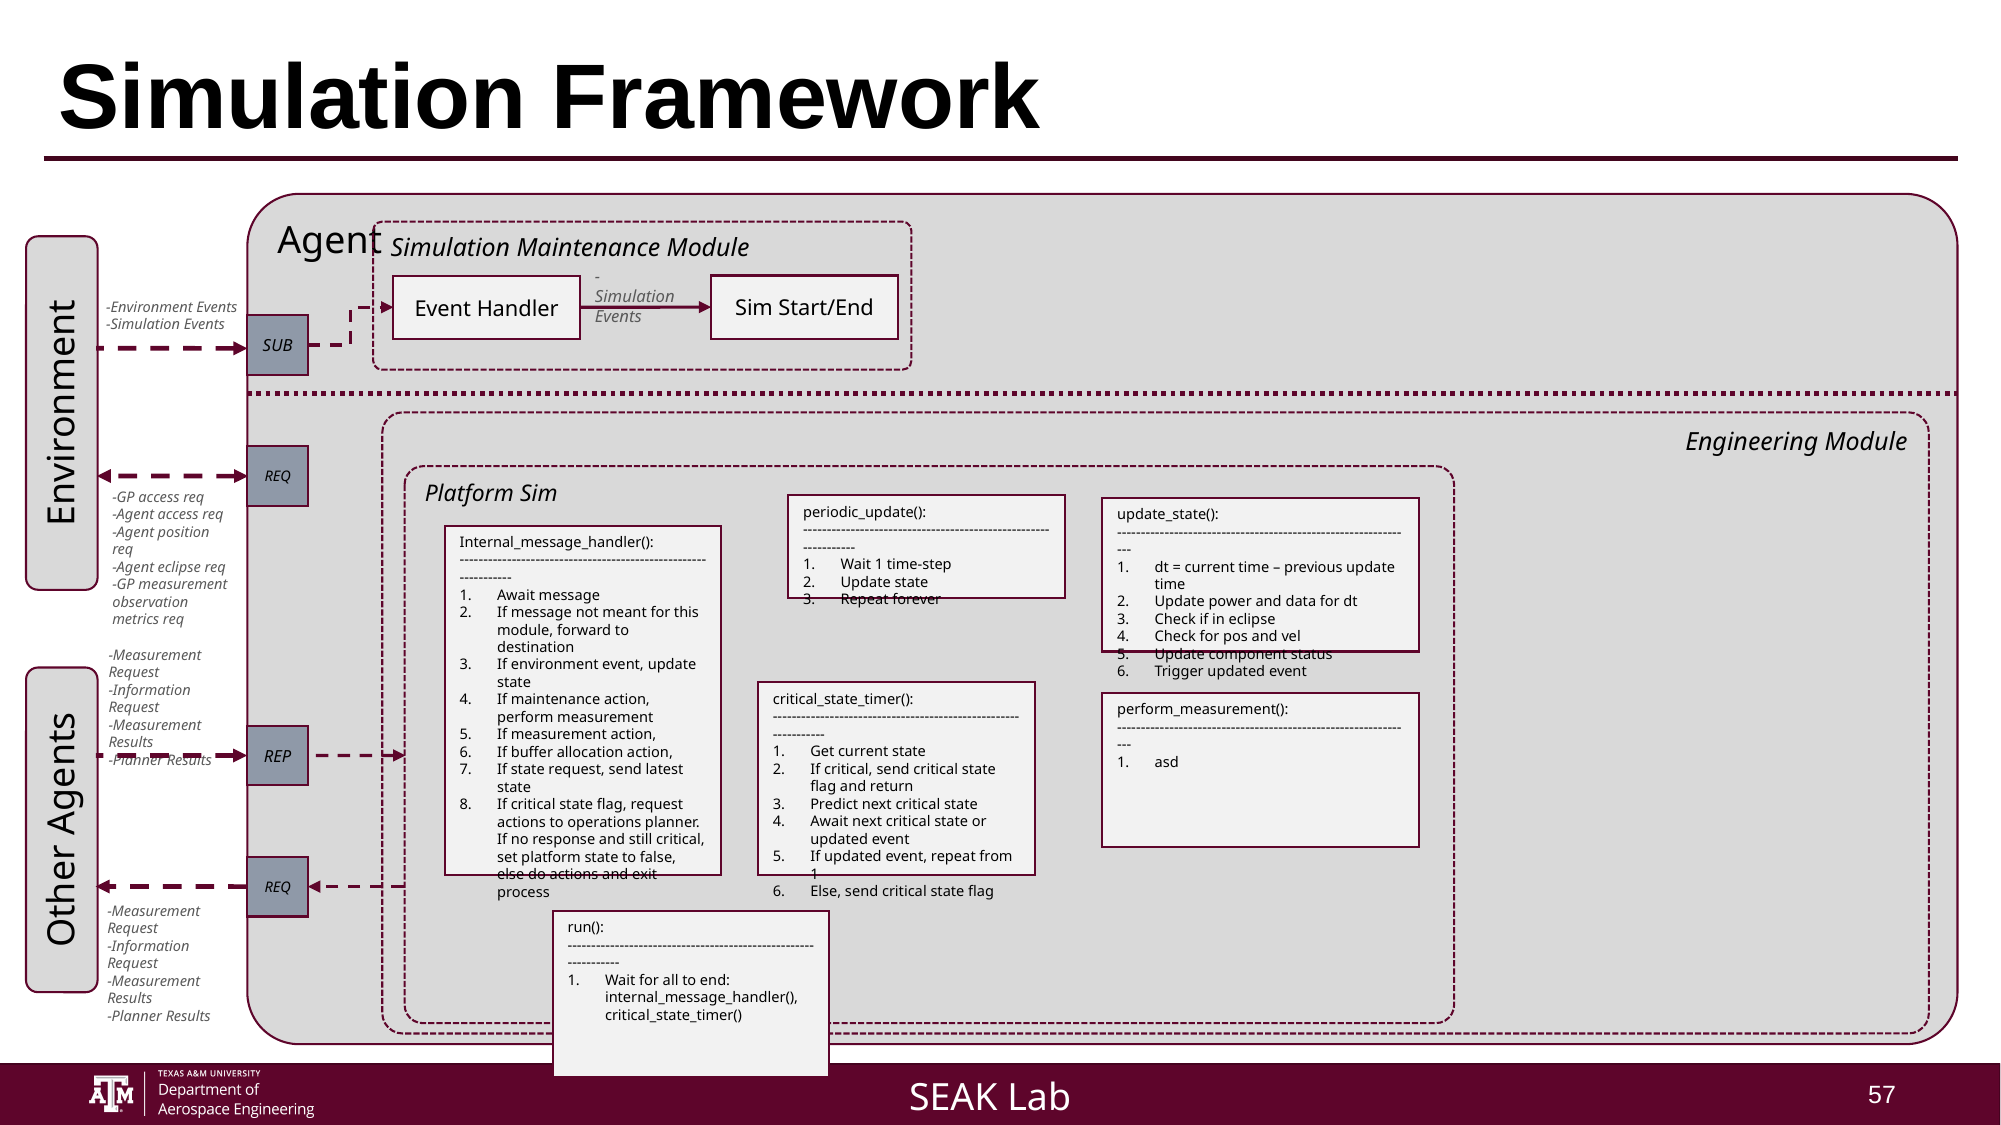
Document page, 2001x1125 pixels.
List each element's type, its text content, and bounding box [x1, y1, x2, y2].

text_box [91, 220, 913, 376]
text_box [92, 411, 1930, 1078]
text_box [96, 445, 309, 635]
text_box Agent [246, 192, 1959, 1046]
text_box Environment [24, 235, 99, 591]
text_box Other Agents [24, 666, 99, 994]
picture [89, 1070, 314, 1118]
title Simulation Framework [43, 38, 1958, 159]
